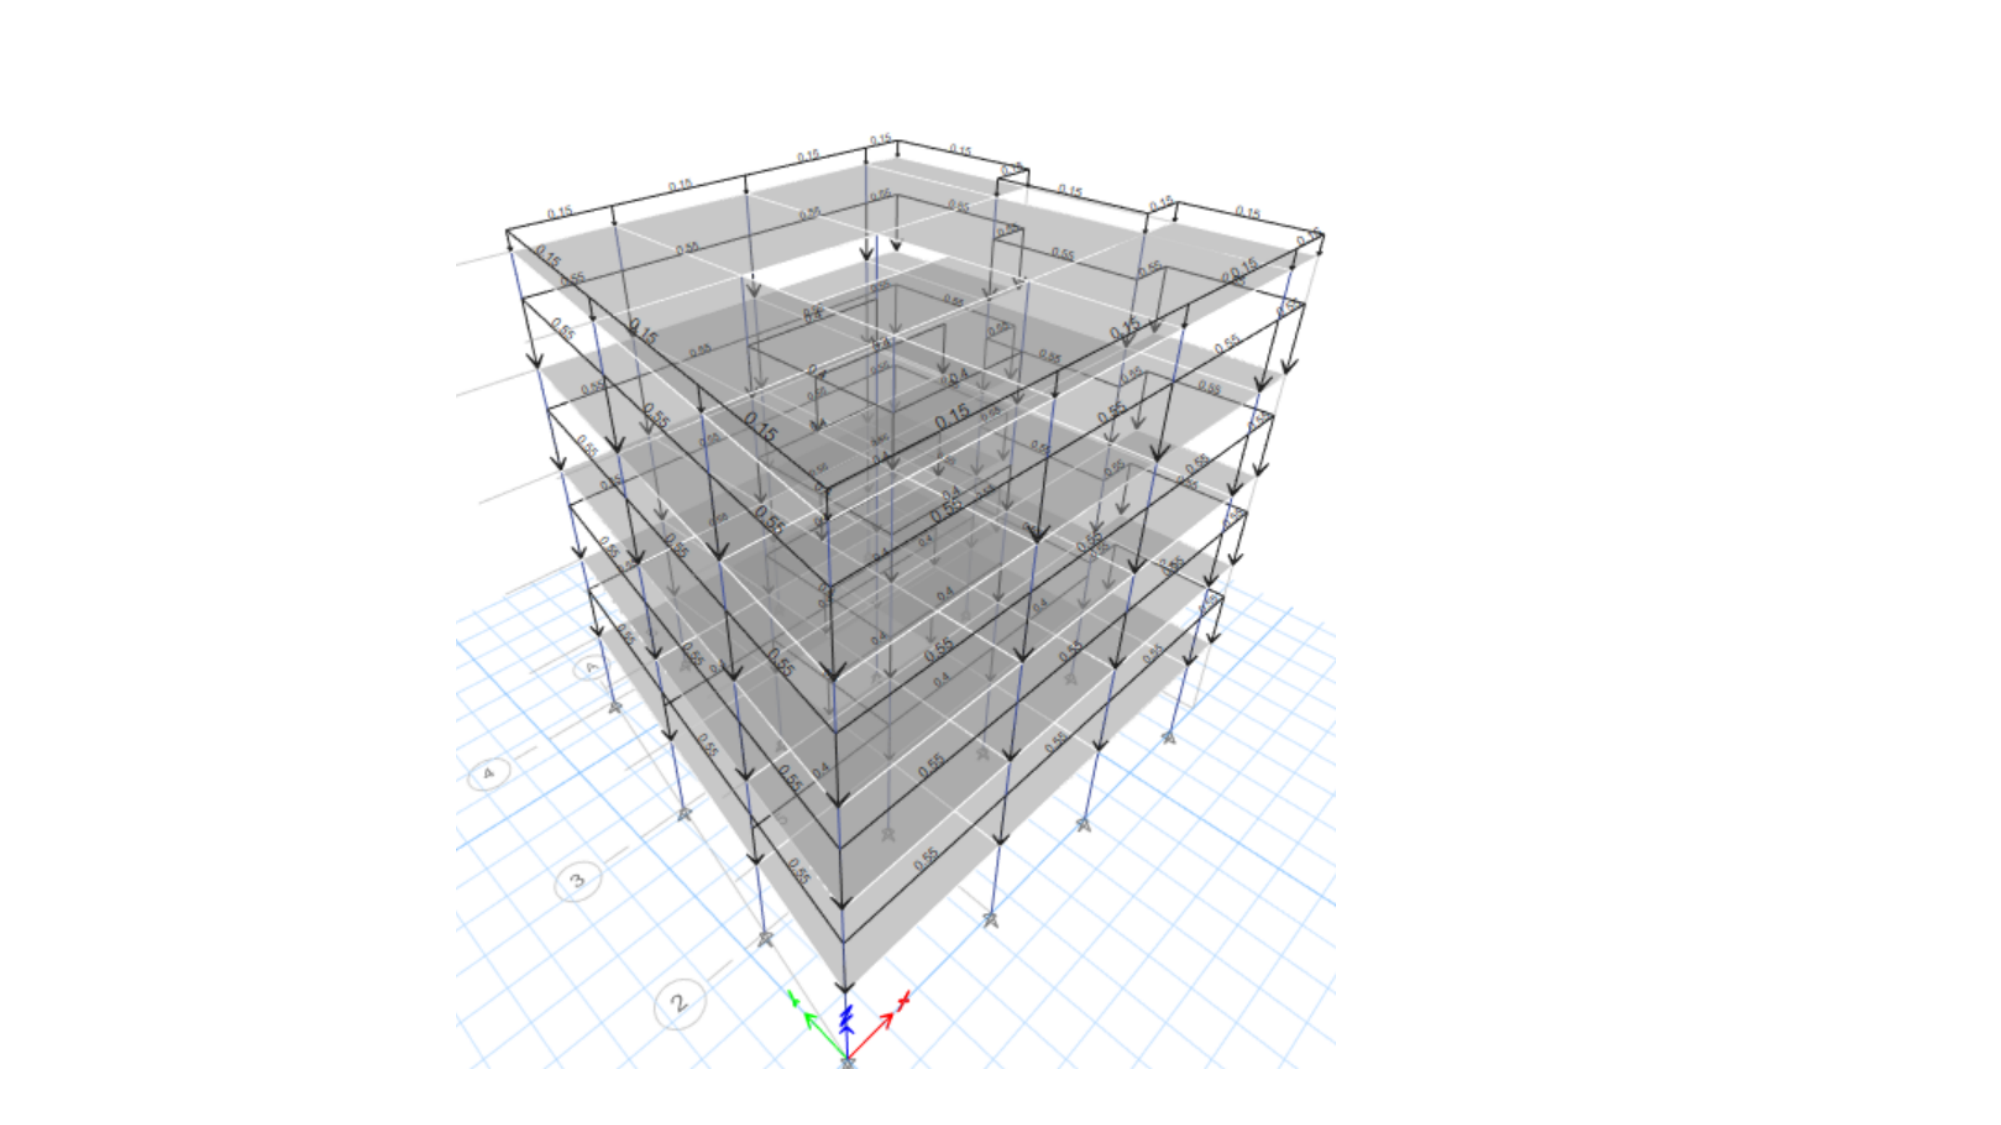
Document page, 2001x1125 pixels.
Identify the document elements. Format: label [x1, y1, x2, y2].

picture [456, 117, 1336, 1069]
